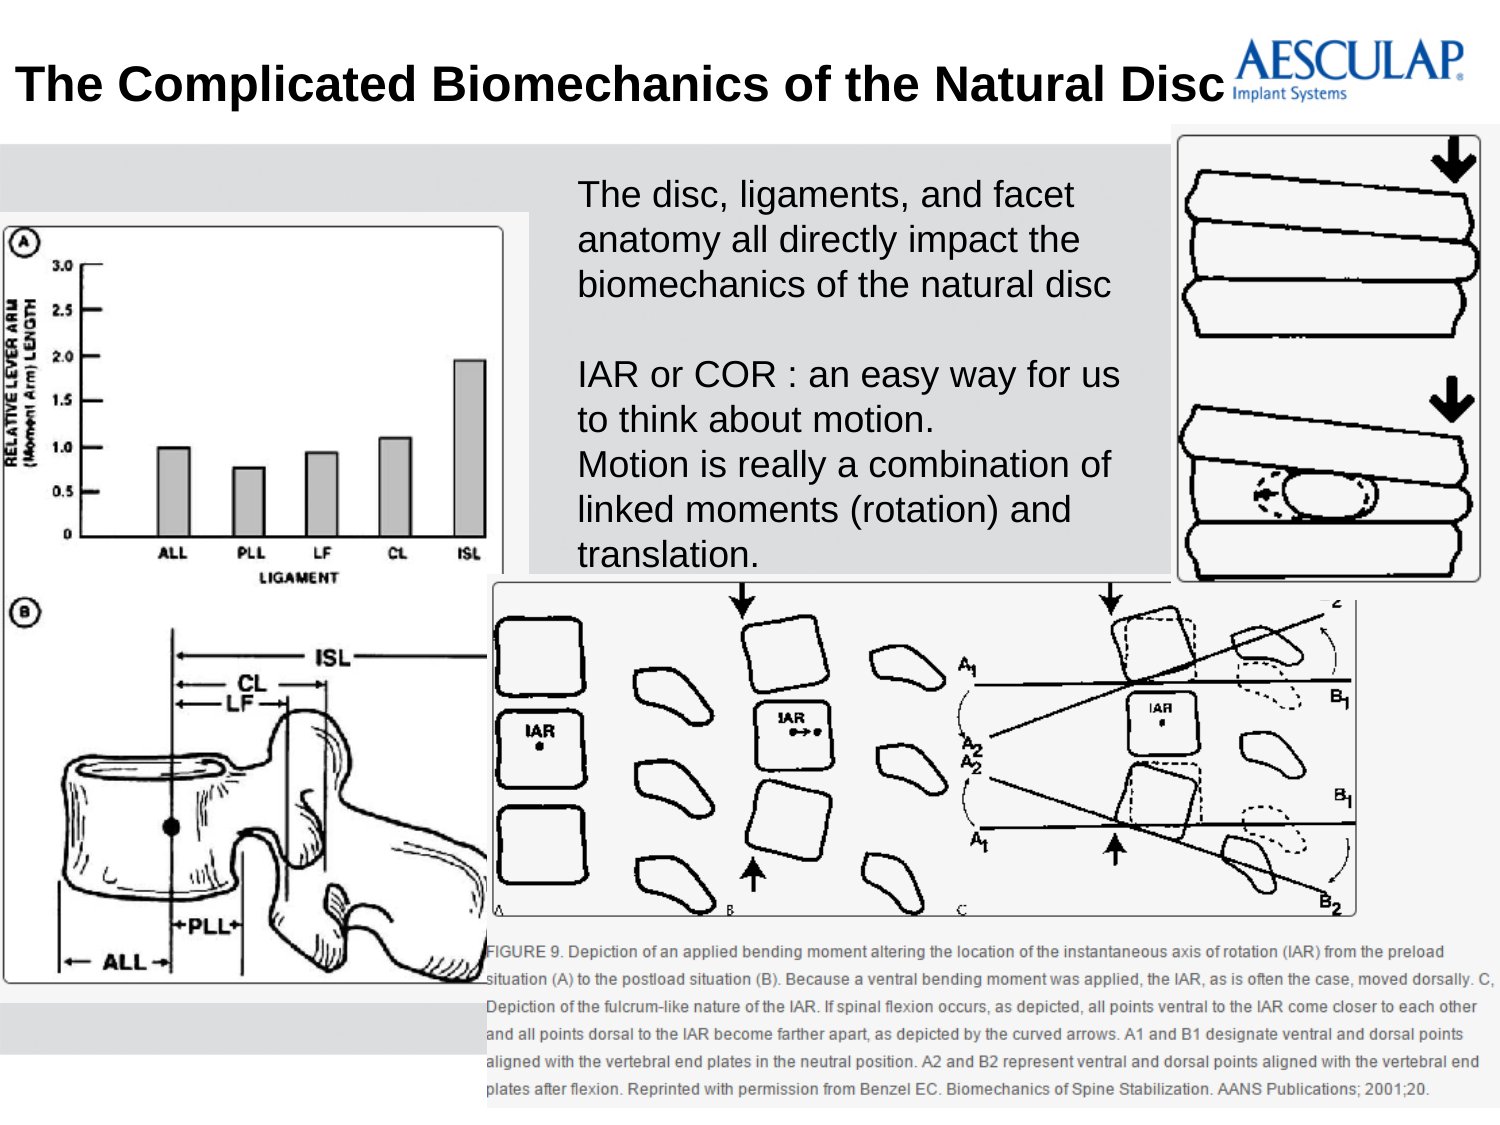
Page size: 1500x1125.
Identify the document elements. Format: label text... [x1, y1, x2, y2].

text_box The Complicated Biomechanics of the Natural Disc [0, 24, 1350, 138]
picture [0, 0, 1500, 1125]
text_box The disc, ligaments, and facet anatomy all directly impact the biomechanics of the natural disc IAR or COR : an easy way for us to think about motion. Motion is really a combination of linked moments (rotation) and translation. [562, 162, 1166, 573]
